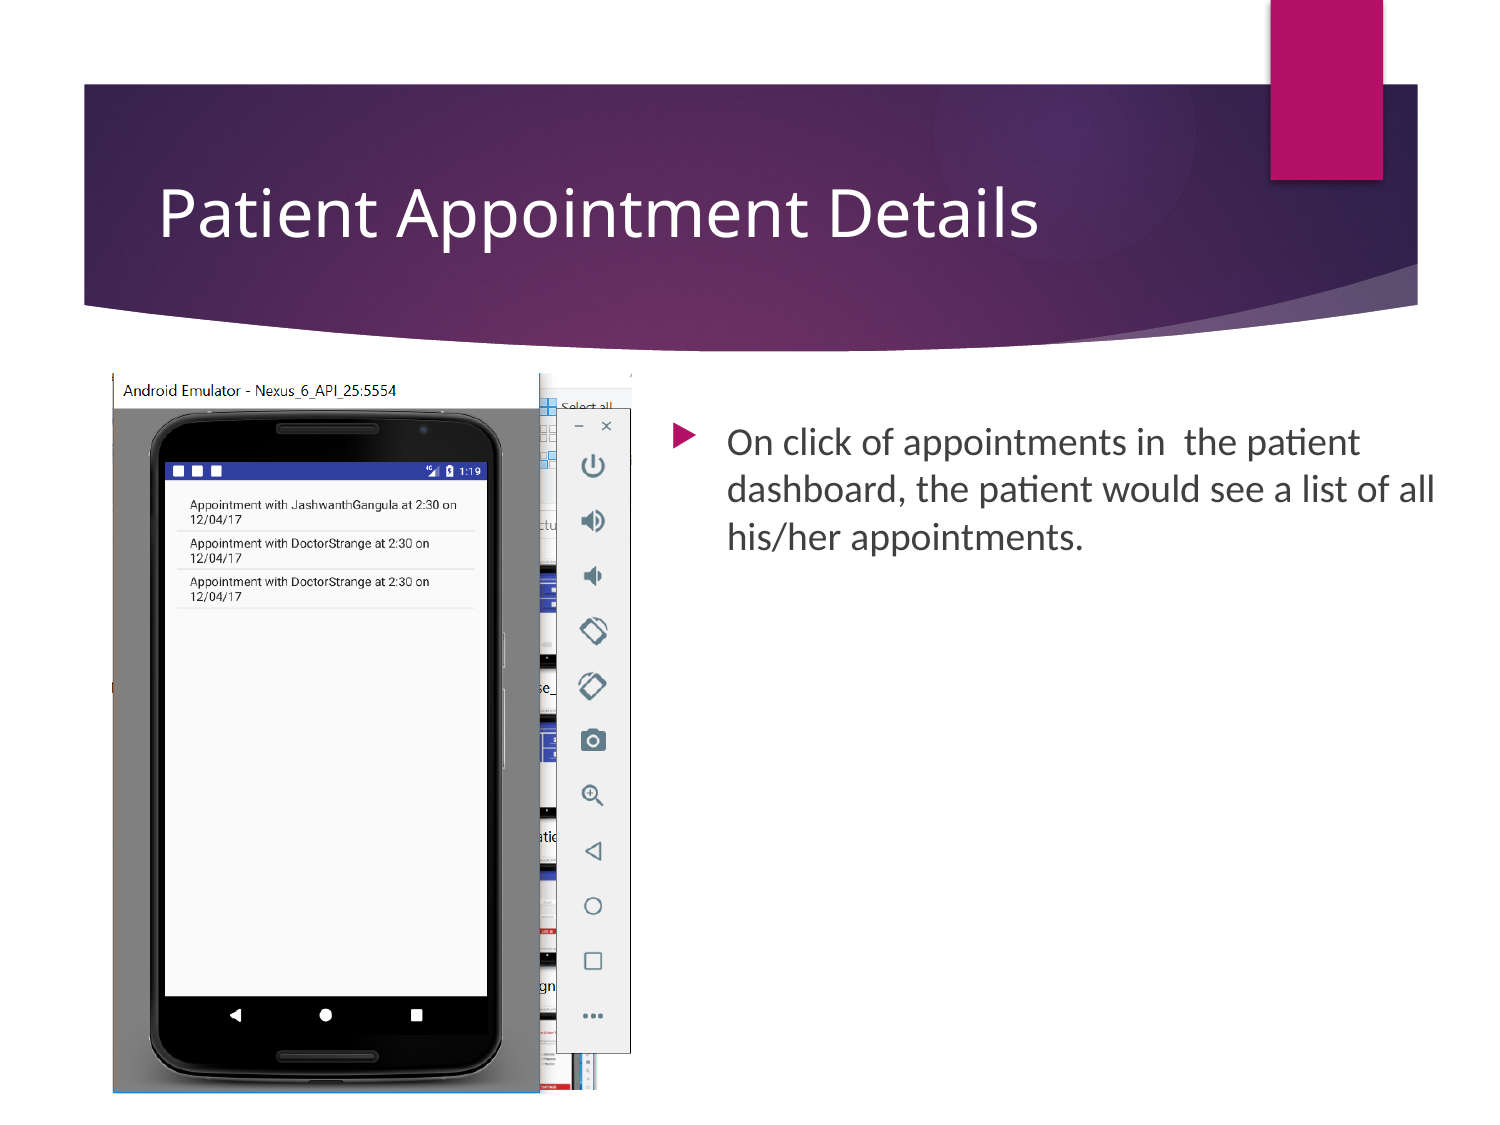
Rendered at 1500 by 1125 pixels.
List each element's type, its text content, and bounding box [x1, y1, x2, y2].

title Patient Appointment Details [142, 152, 1183, 269]
list On click of appointments in the patient dashboard, the patient would see a list of all his/her appointments. [655, 408, 1459, 988]
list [111, 373, 633, 1095]
